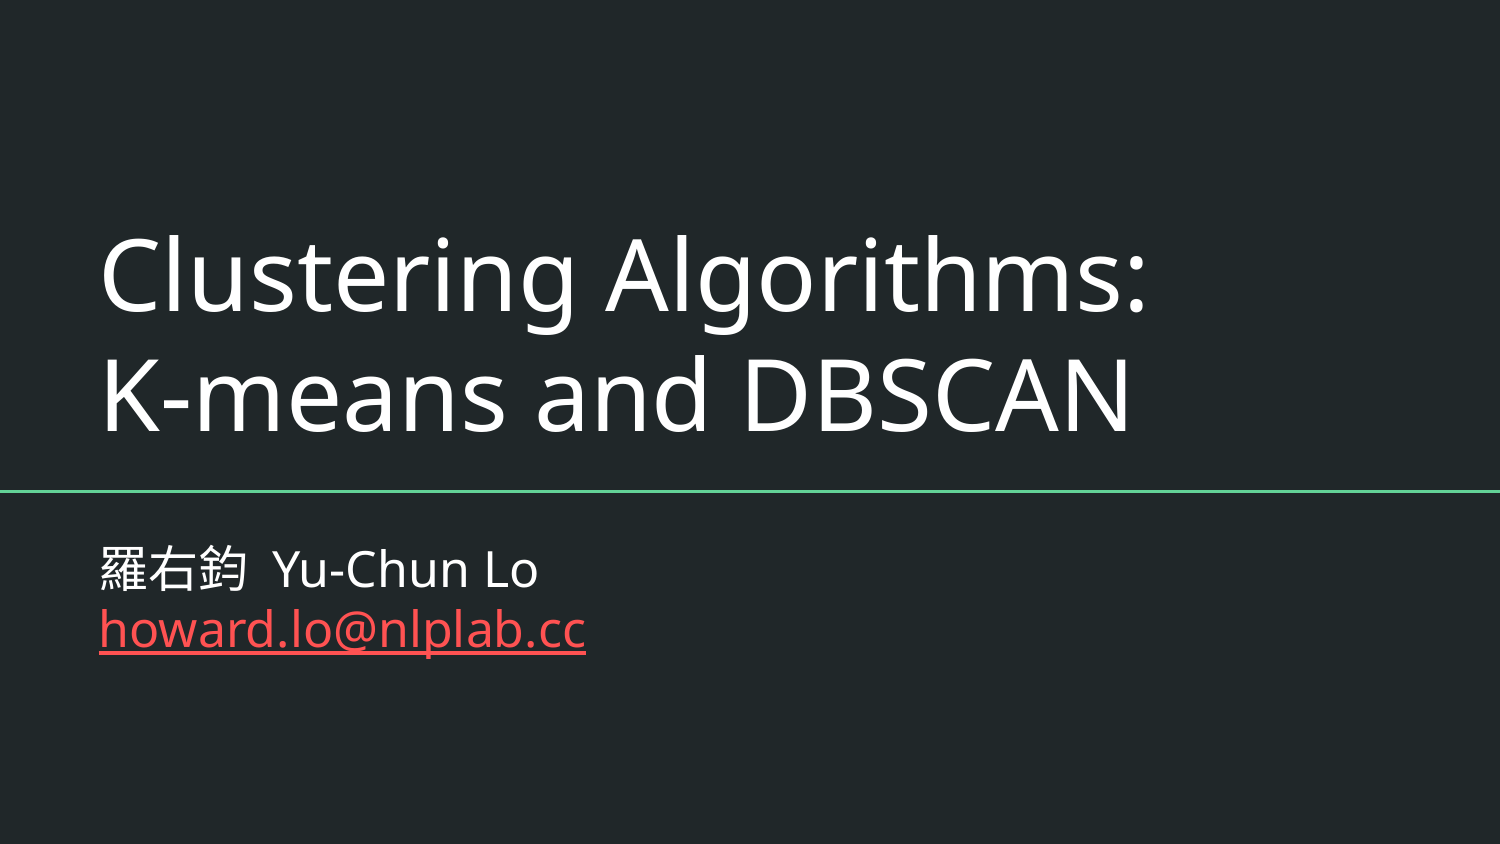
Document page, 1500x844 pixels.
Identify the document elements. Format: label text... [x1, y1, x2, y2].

title Clustering Algorithms: K-means and DBSCAN [83, 206, 1417, 467]
subtitle 羅右鈞 Yu-Chun Lo howard.lo@nlplab.cc [83, 522, 1417, 677]
